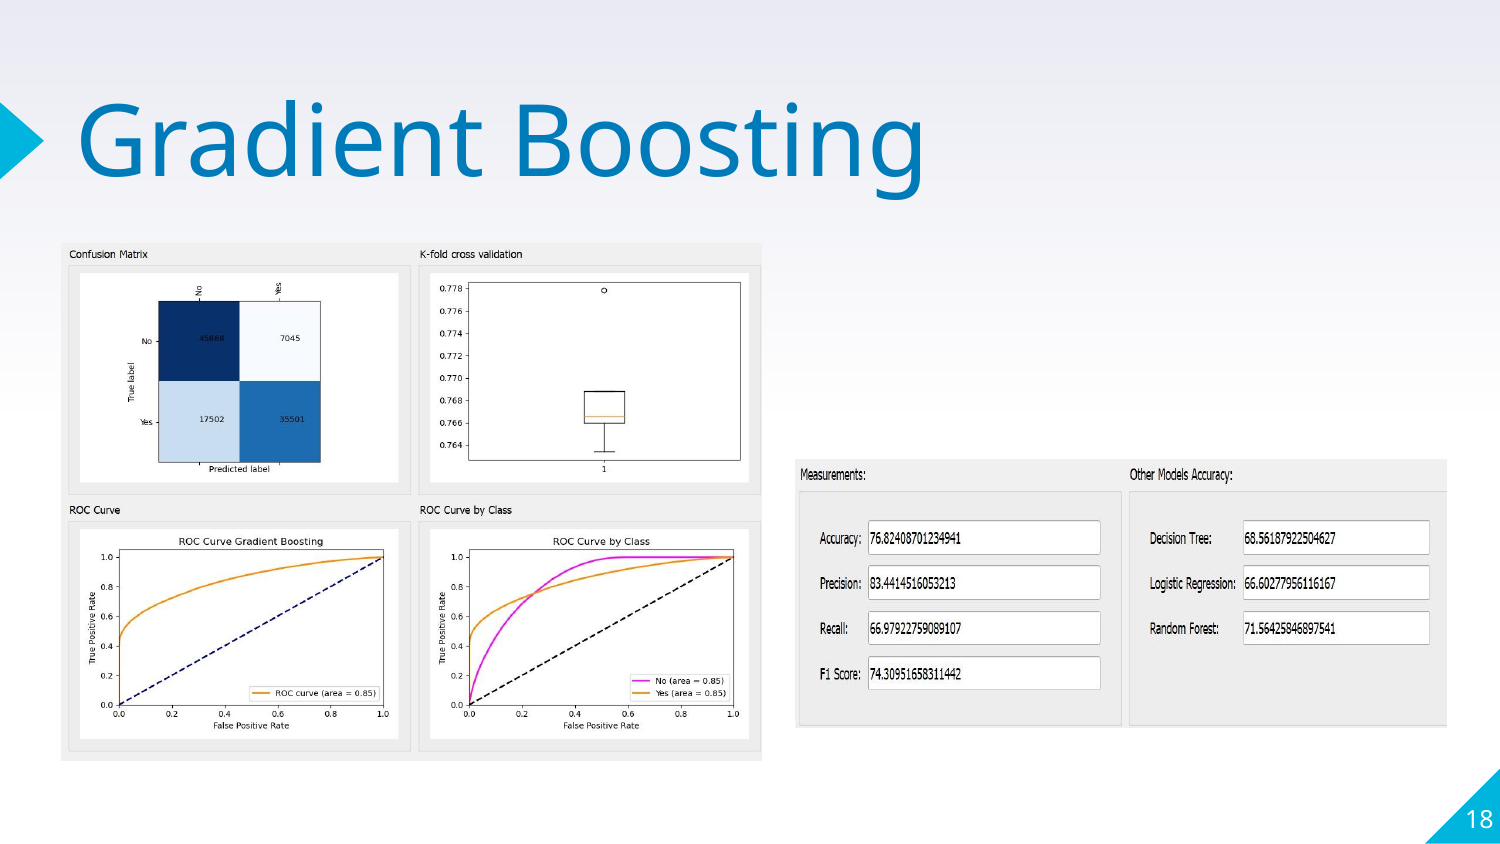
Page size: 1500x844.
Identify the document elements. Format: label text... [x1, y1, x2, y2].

title Gradient Boosting [75, 99, 1001, 277]
slide_number 18 [1418, 760, 1494, 838]
picture [795, 459, 1447, 729]
picture [61, 243, 762, 761]
